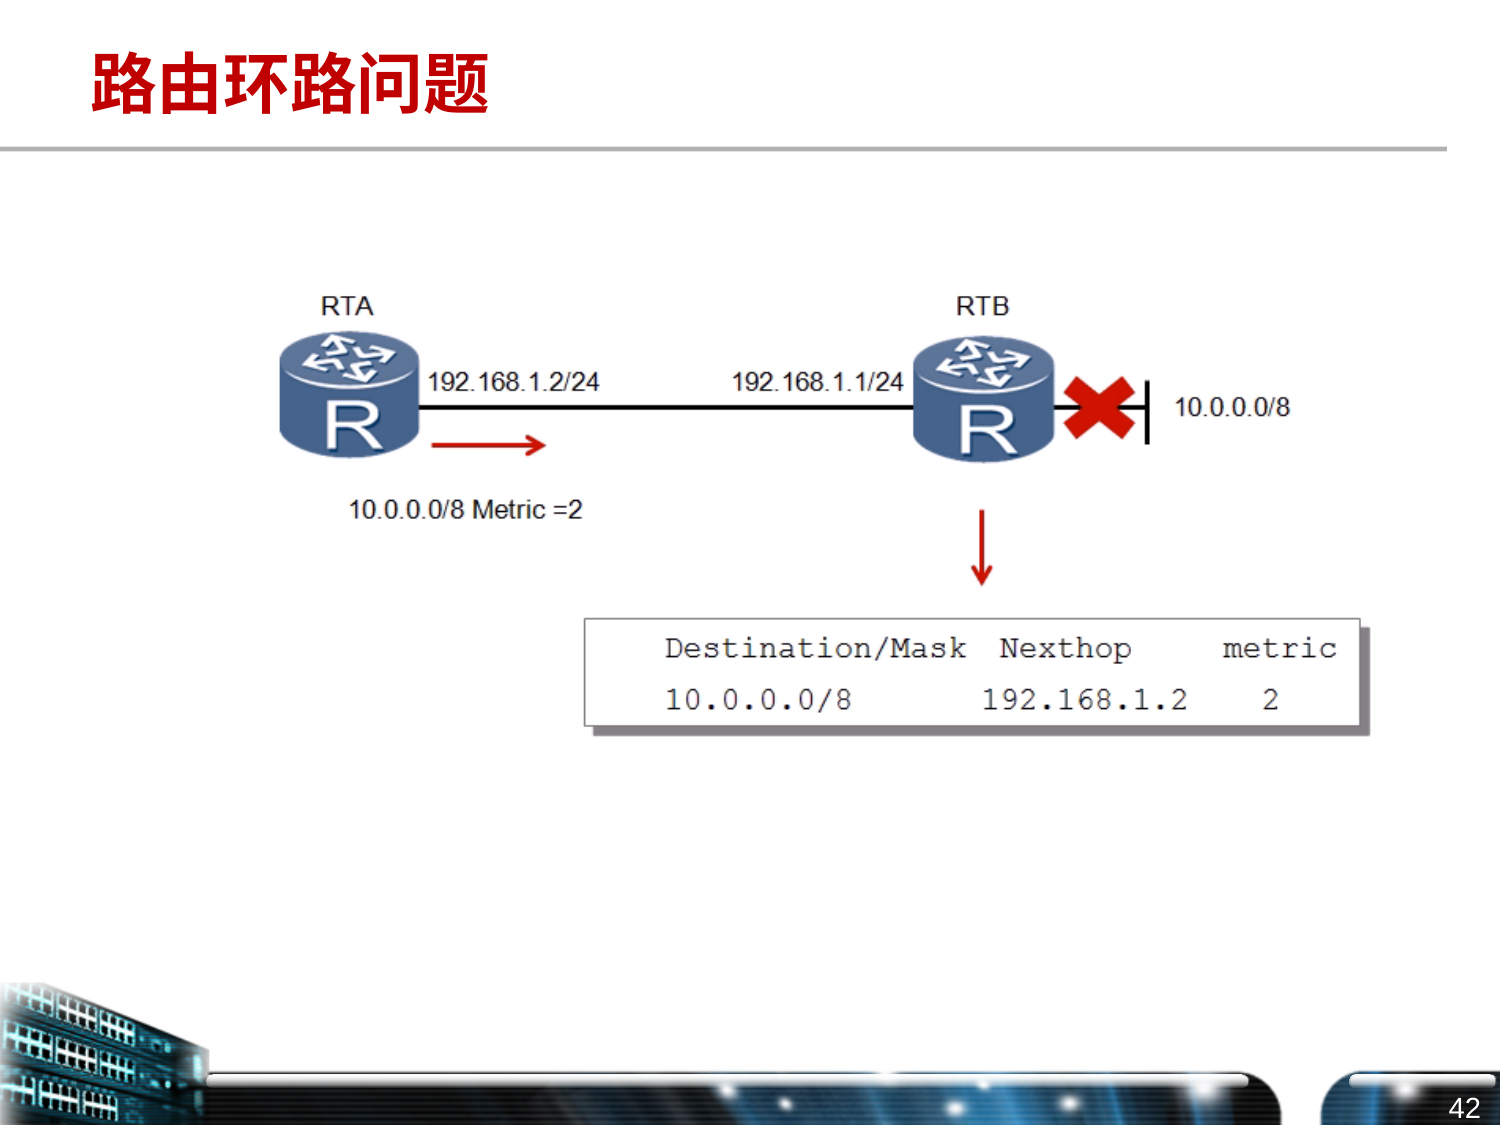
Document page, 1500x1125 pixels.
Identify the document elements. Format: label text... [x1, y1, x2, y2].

picture [0, 0, 1500, 1125]
title 路由环路问题 [74, 25, 1263, 138]
